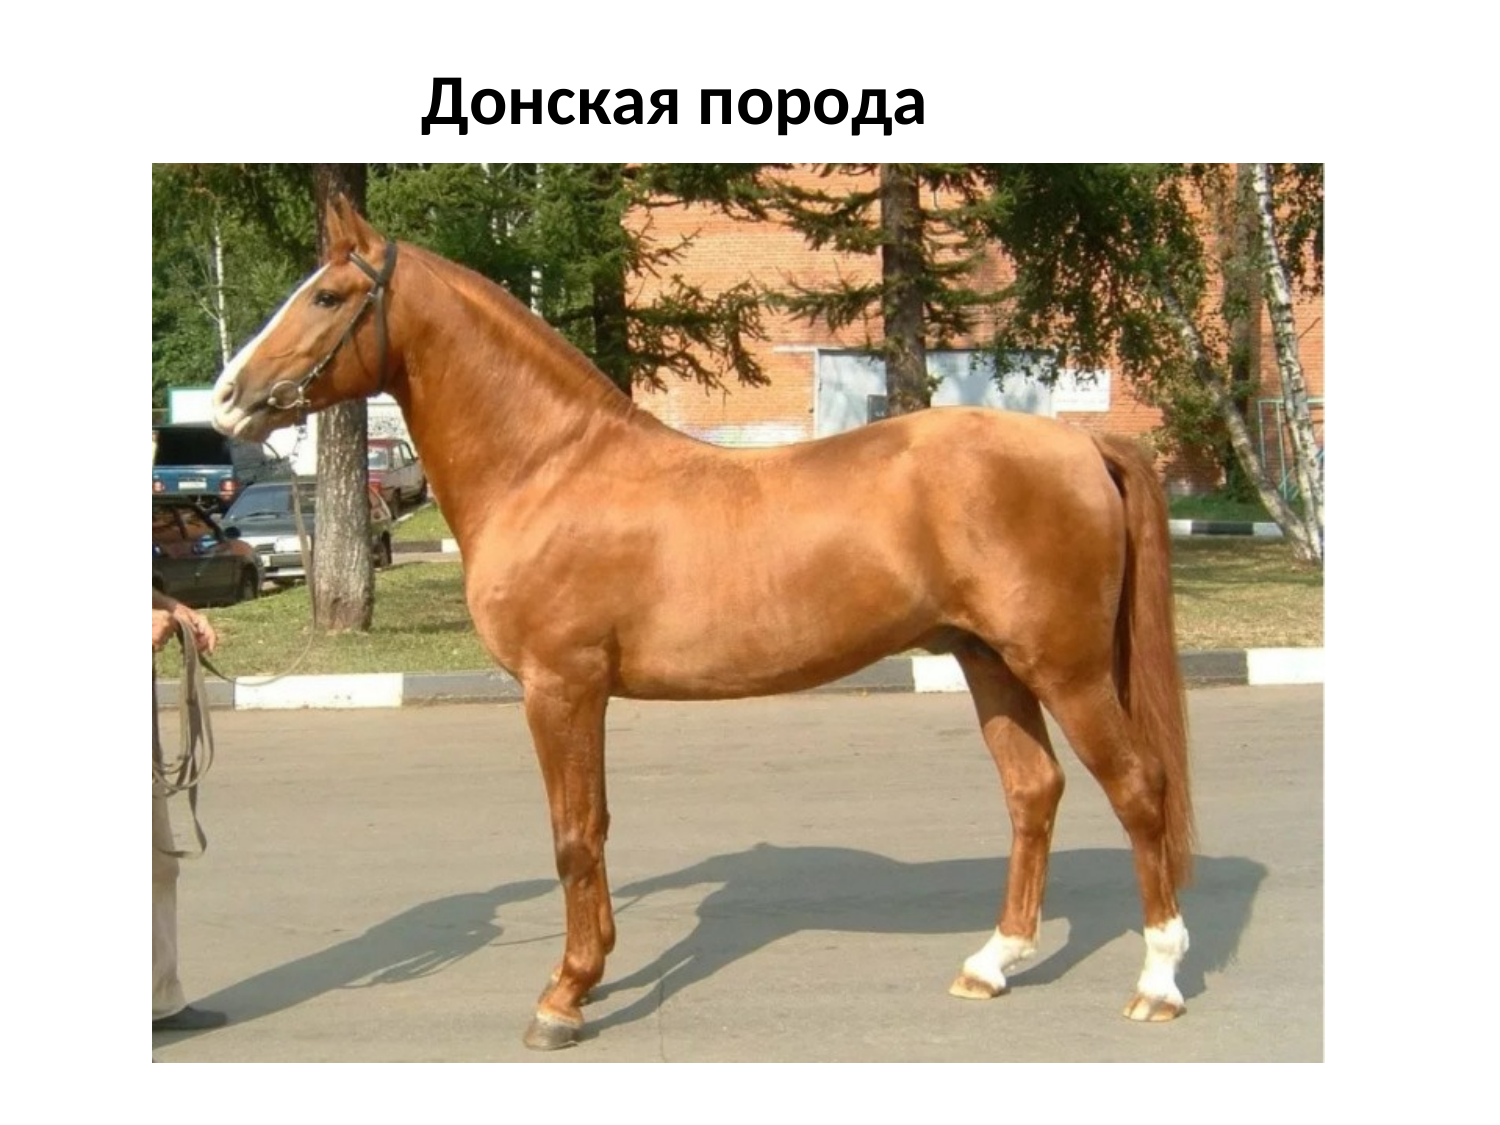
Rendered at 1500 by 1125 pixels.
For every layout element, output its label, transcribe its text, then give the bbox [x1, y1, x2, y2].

title Донская порода [0, 45, 1350, 233]
picture [152, 163, 1325, 1063]
